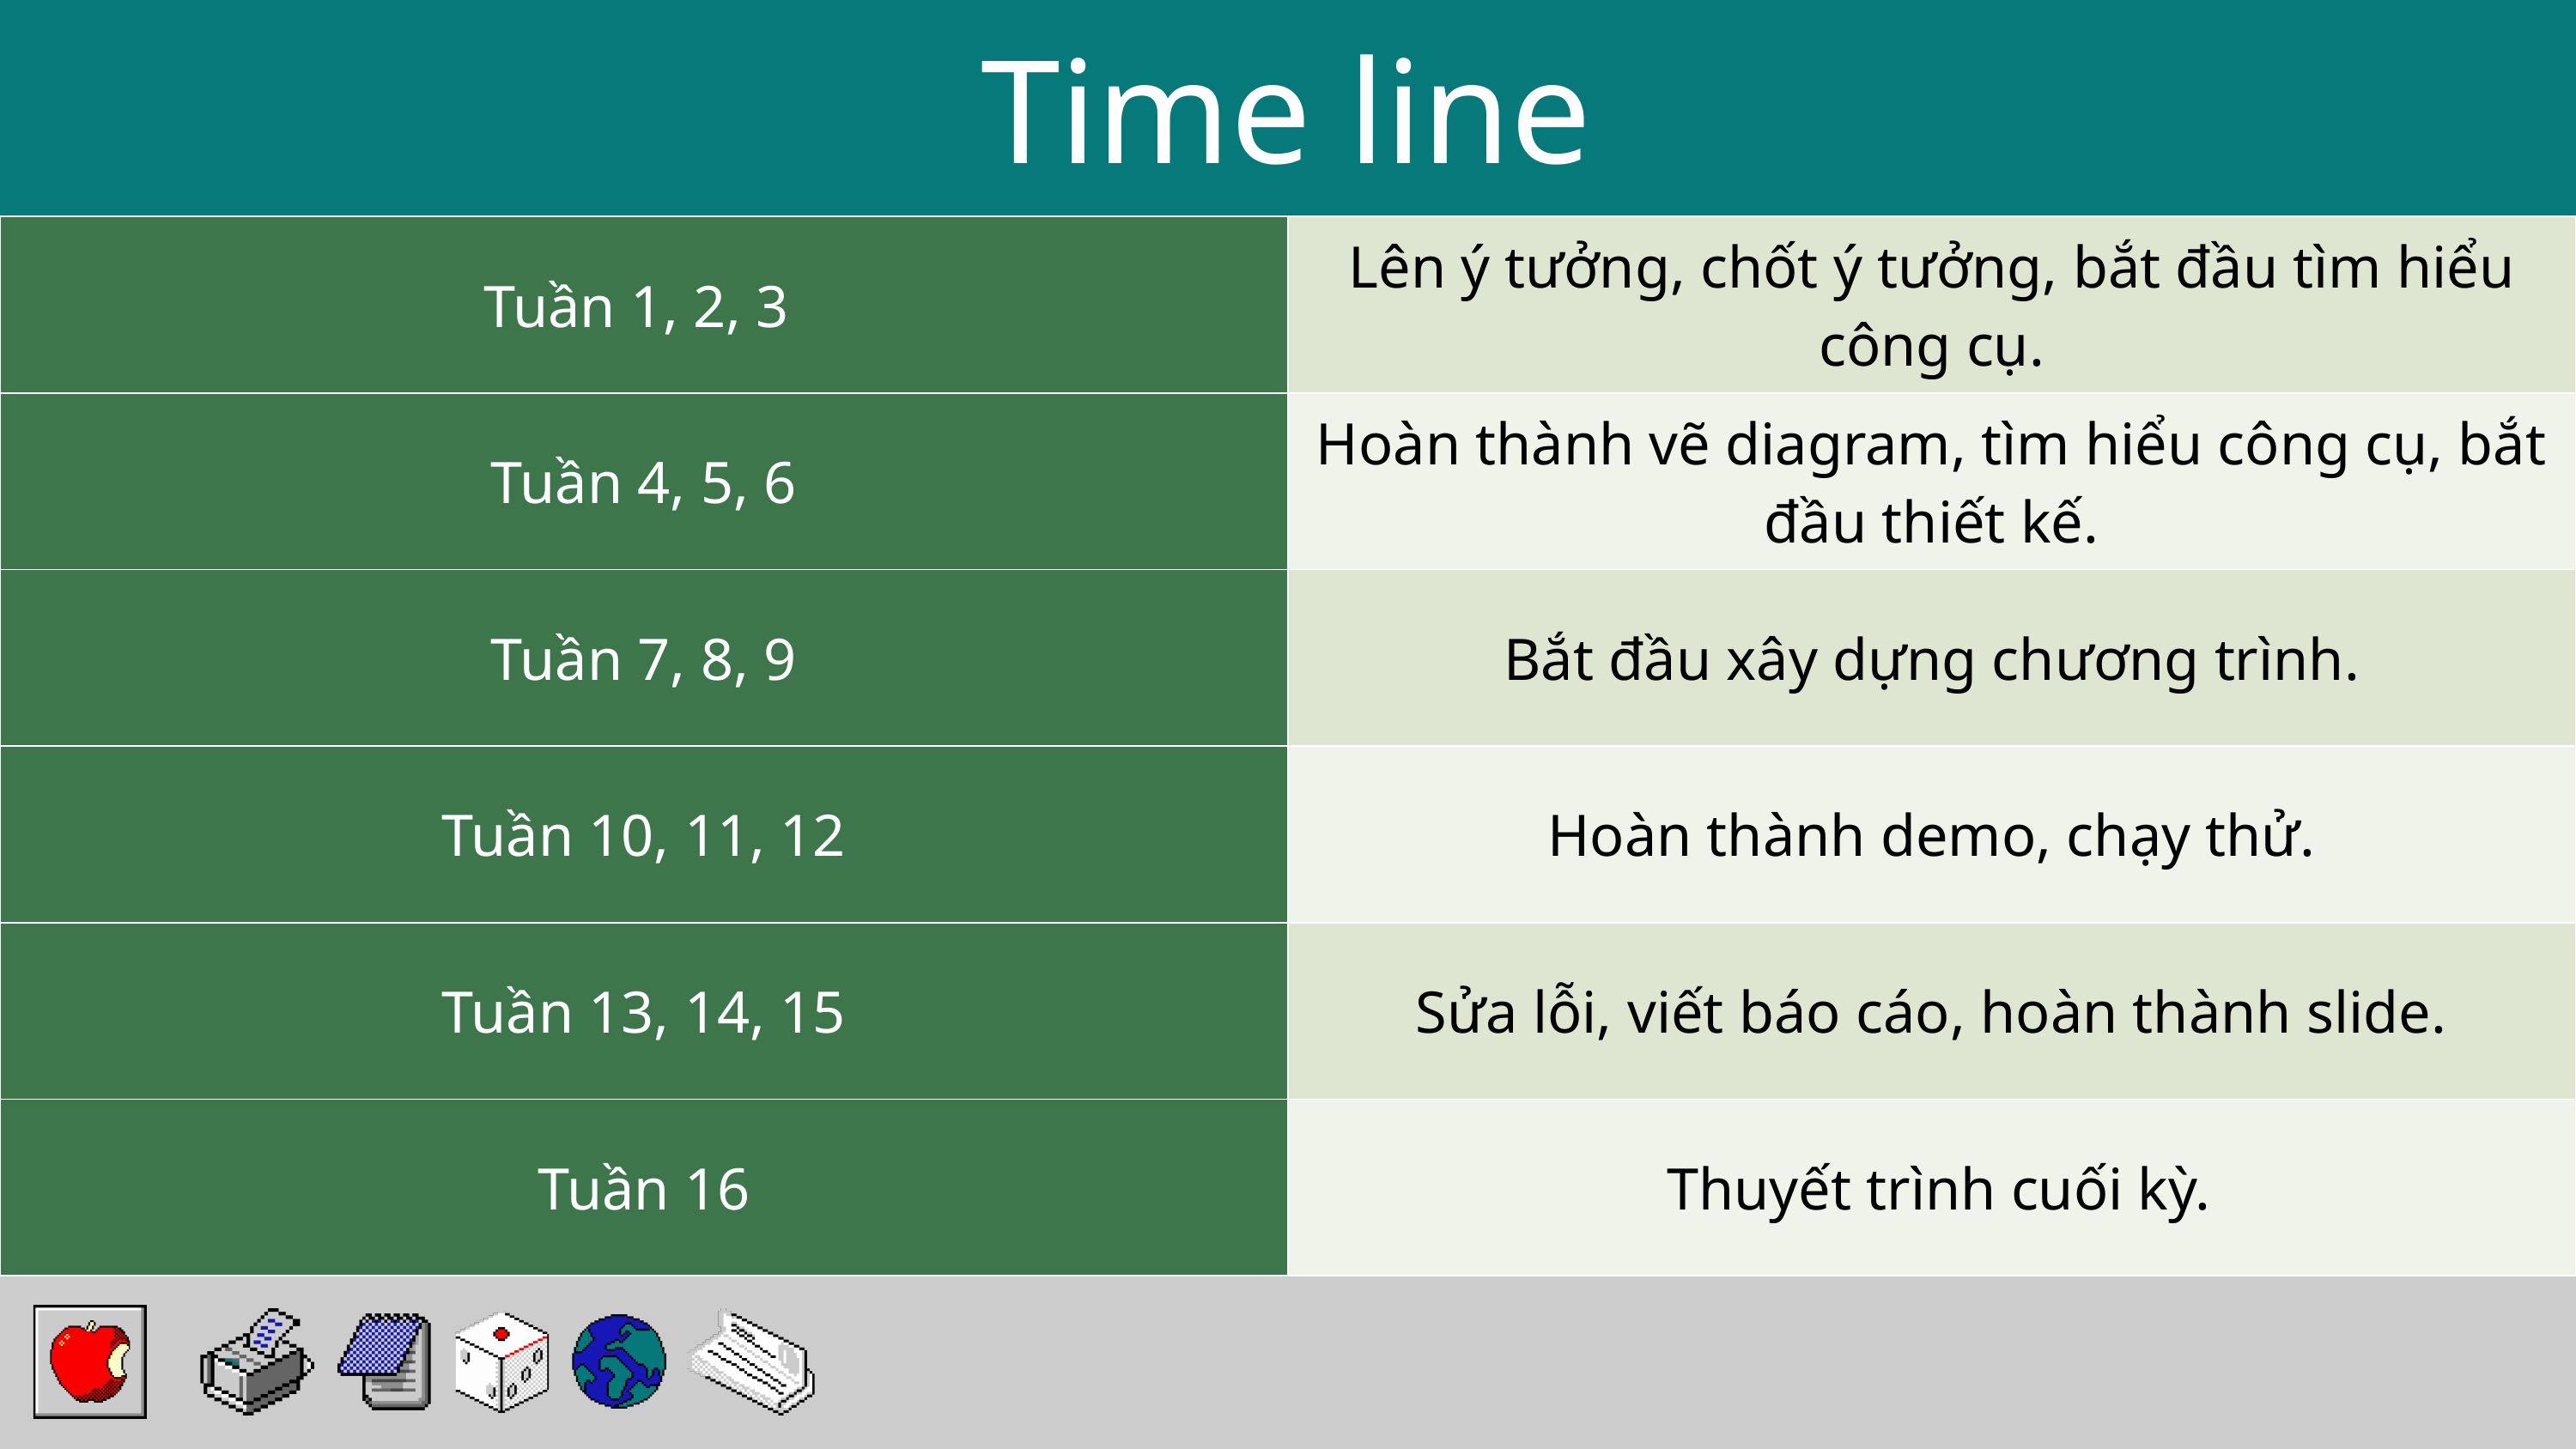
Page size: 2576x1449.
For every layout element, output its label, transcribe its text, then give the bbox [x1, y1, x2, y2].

table_header Tuần 1, 2, 3 [1, 217, 1287, 392]
table_header Lên ý tưởng, chốt ý tưởng, bắt đầu tìm hiểu công cụ. [1289, 217, 2575, 392]
table_cell Tuần 4, 5, 6 [1, 394, 1287, 569]
table_cell Hoàn thành demo, chạy thử. [1289, 747, 2575, 922]
text_box Time line [0, 14, 2575, 199]
table_cell Tuần 7, 8, 9 [1, 570, 1287, 745]
table_cell Hoàn thành vẽ diagram, tìm hiểu công cụ, bắt đầu thiết kế. [1289, 394, 2575, 569]
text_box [0, 1274, 2576, 1449]
table_cell Bắt đầu xây dựng chương trình. [1289, 570, 2575, 745]
table_cell Tuần 16 [1, 1100, 1287, 1273]
table_cell Thuyết trình cuối kỳ. [1289, 1100, 2575, 1272]
table_cell Tuần 10, 11, 12 [1, 747, 1287, 922]
table_cell Tuần 13, 14, 15 [1, 924, 1287, 1099]
table_cell Sửa lỗi, viết báo cáo, hoàn thành slide. [1289, 924, 2575, 1099]
